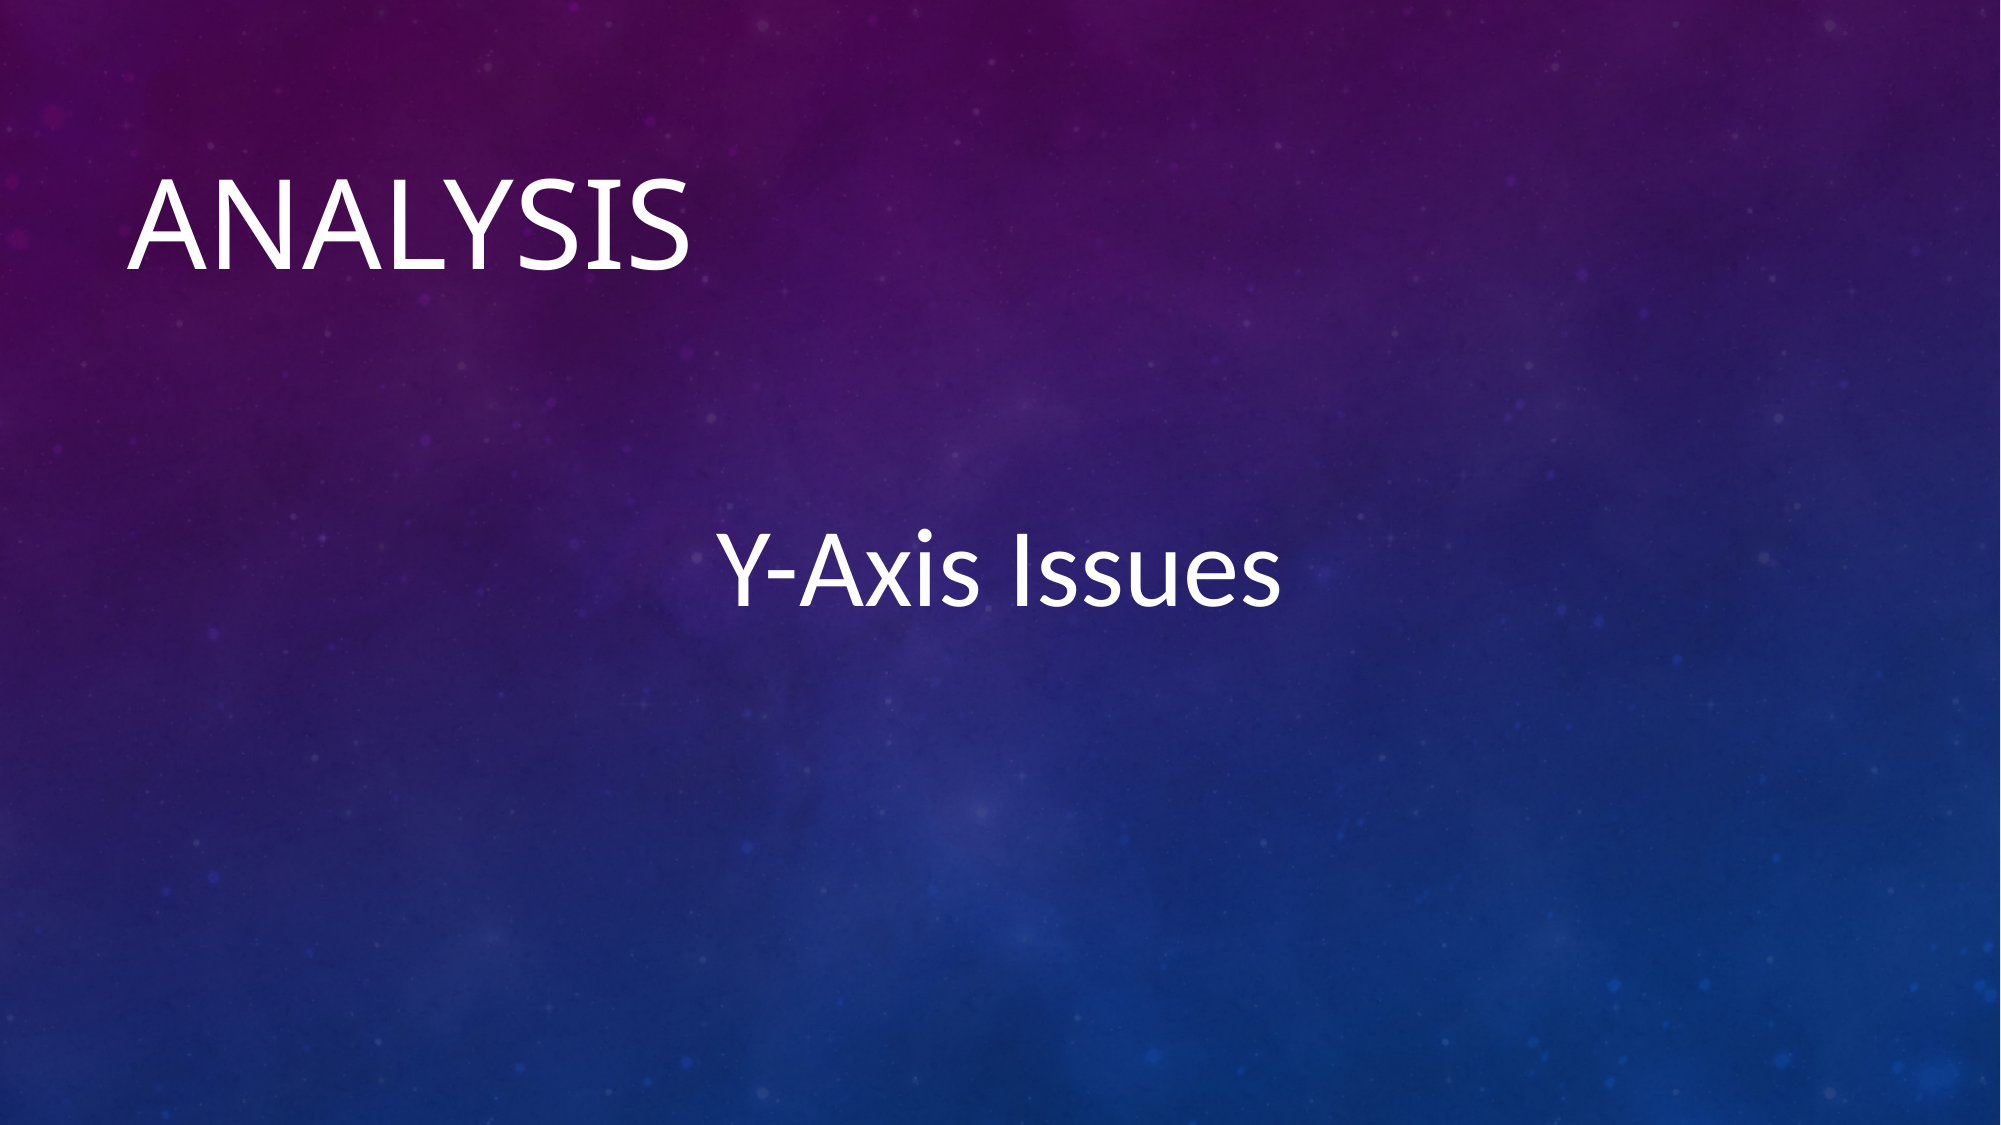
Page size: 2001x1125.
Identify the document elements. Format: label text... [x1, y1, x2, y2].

title Analysis [112, 99, 1775, 339]
text_box Y-Axis Issues [701, 486, 1299, 637]
picture [0, 0, 2001, 1125]
